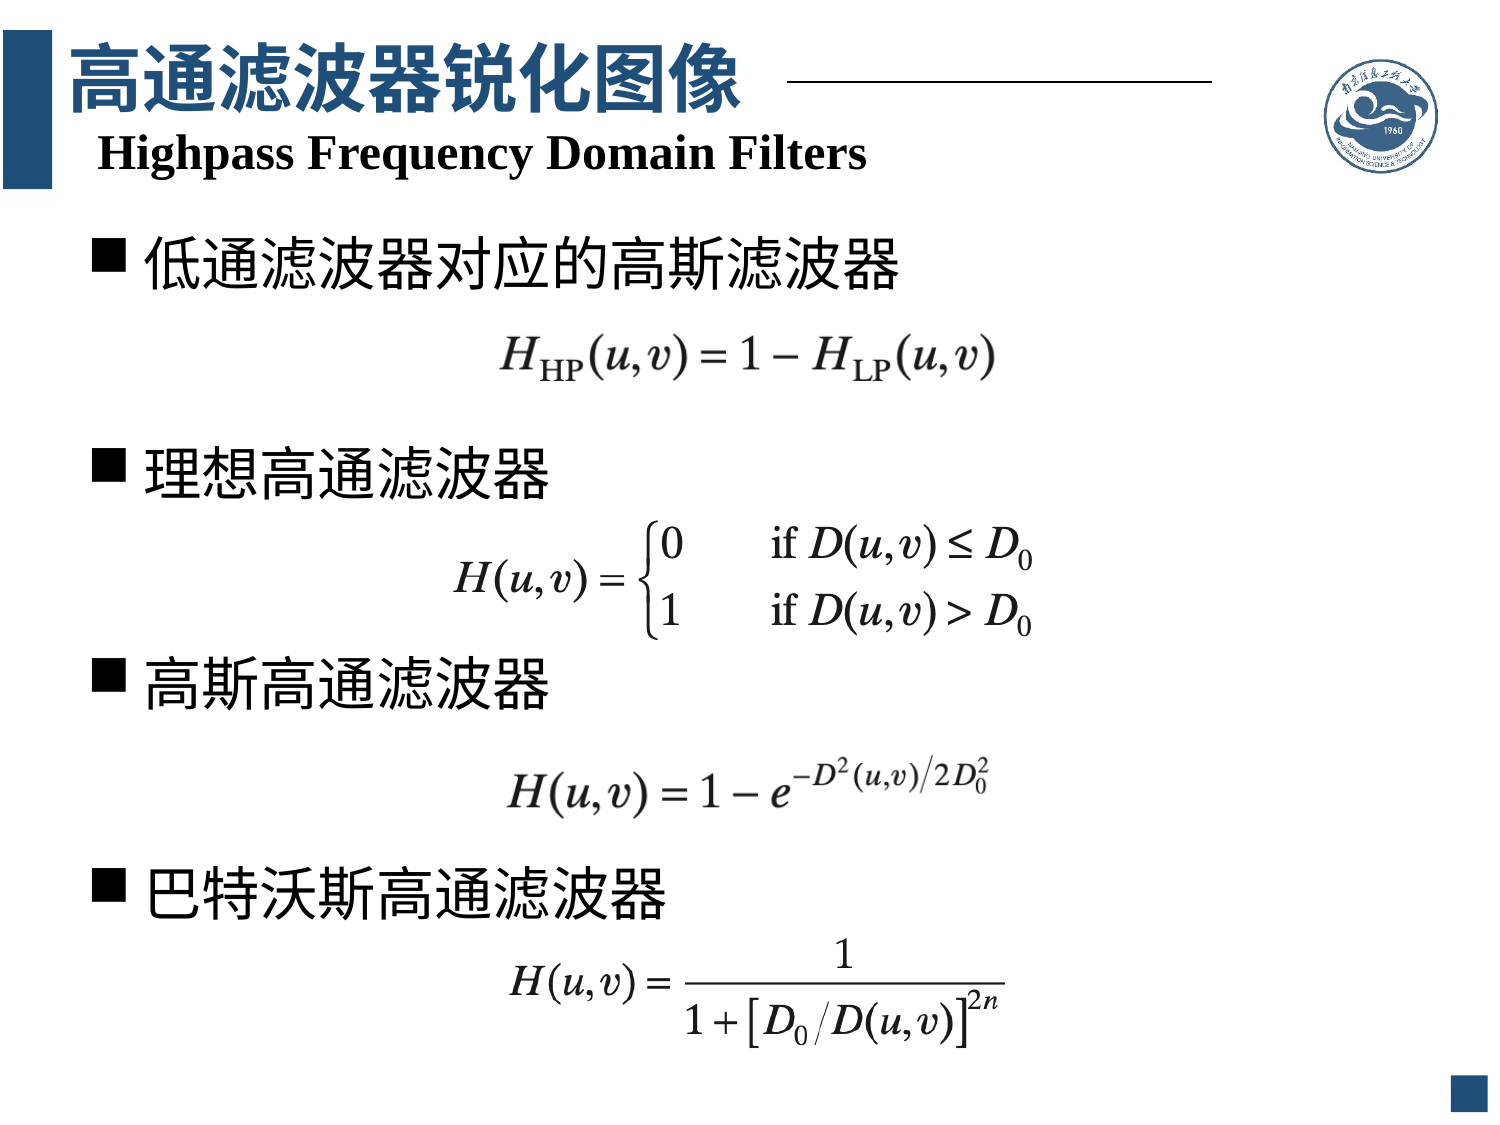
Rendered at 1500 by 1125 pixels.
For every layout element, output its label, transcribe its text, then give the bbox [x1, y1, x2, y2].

picture [1308, 44, 1452, 185]
picture [472, 926, 1034, 1076]
picture [468, 743, 1075, 840]
picture [420, 499, 1075, 655]
picture [472, 301, 1028, 421]
text_box [2, 29, 53, 190]
text_box Highpass Frequency Domain Filters [82, 86, 943, 219]
text_box [1450, 1074, 1489, 1113]
text_box 高通滤波器锐化图像 [52, 16, 759, 148]
text_box 低通滤波器对应的高斯滤波器 理想高通滤波器 高斯高通滤波器 巴特沃斯高通滤波器 [72, 219, 1428, 1125]
